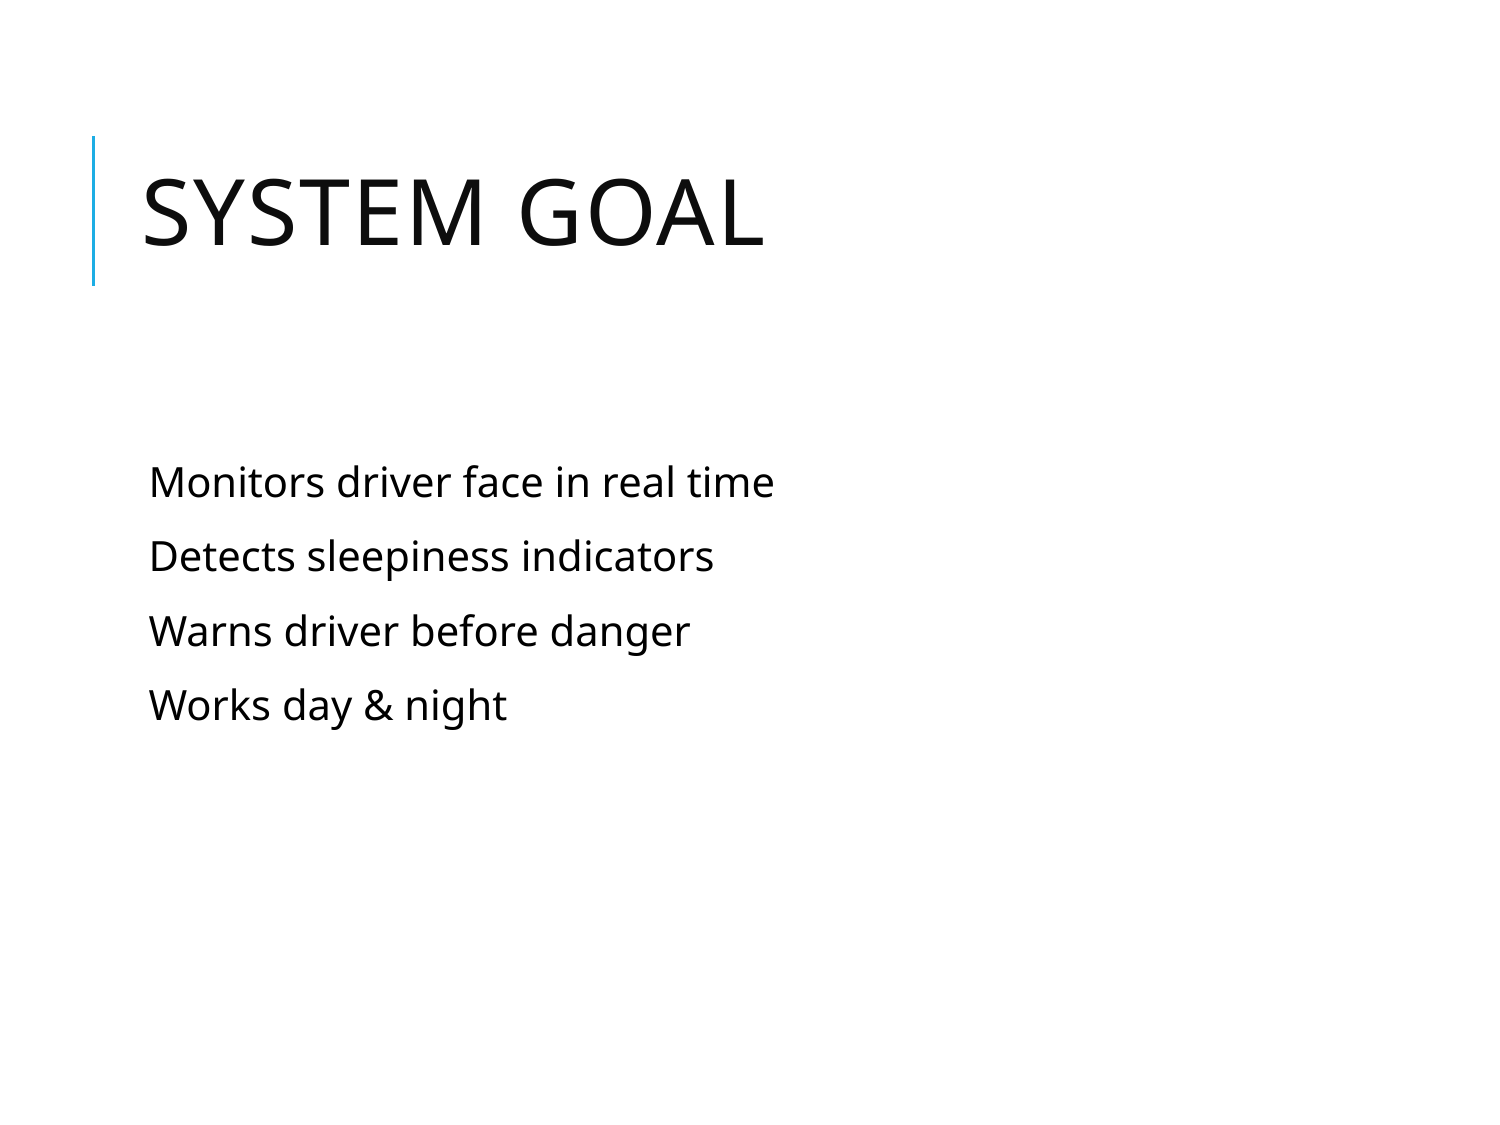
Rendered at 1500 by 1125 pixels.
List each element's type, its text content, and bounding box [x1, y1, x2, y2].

title System Goal [126, 96, 1322, 342]
list Monitors driver face in real time Detects sleepiness indicators Warns driver before danger Works day & night [126, 375, 1322, 1035]
